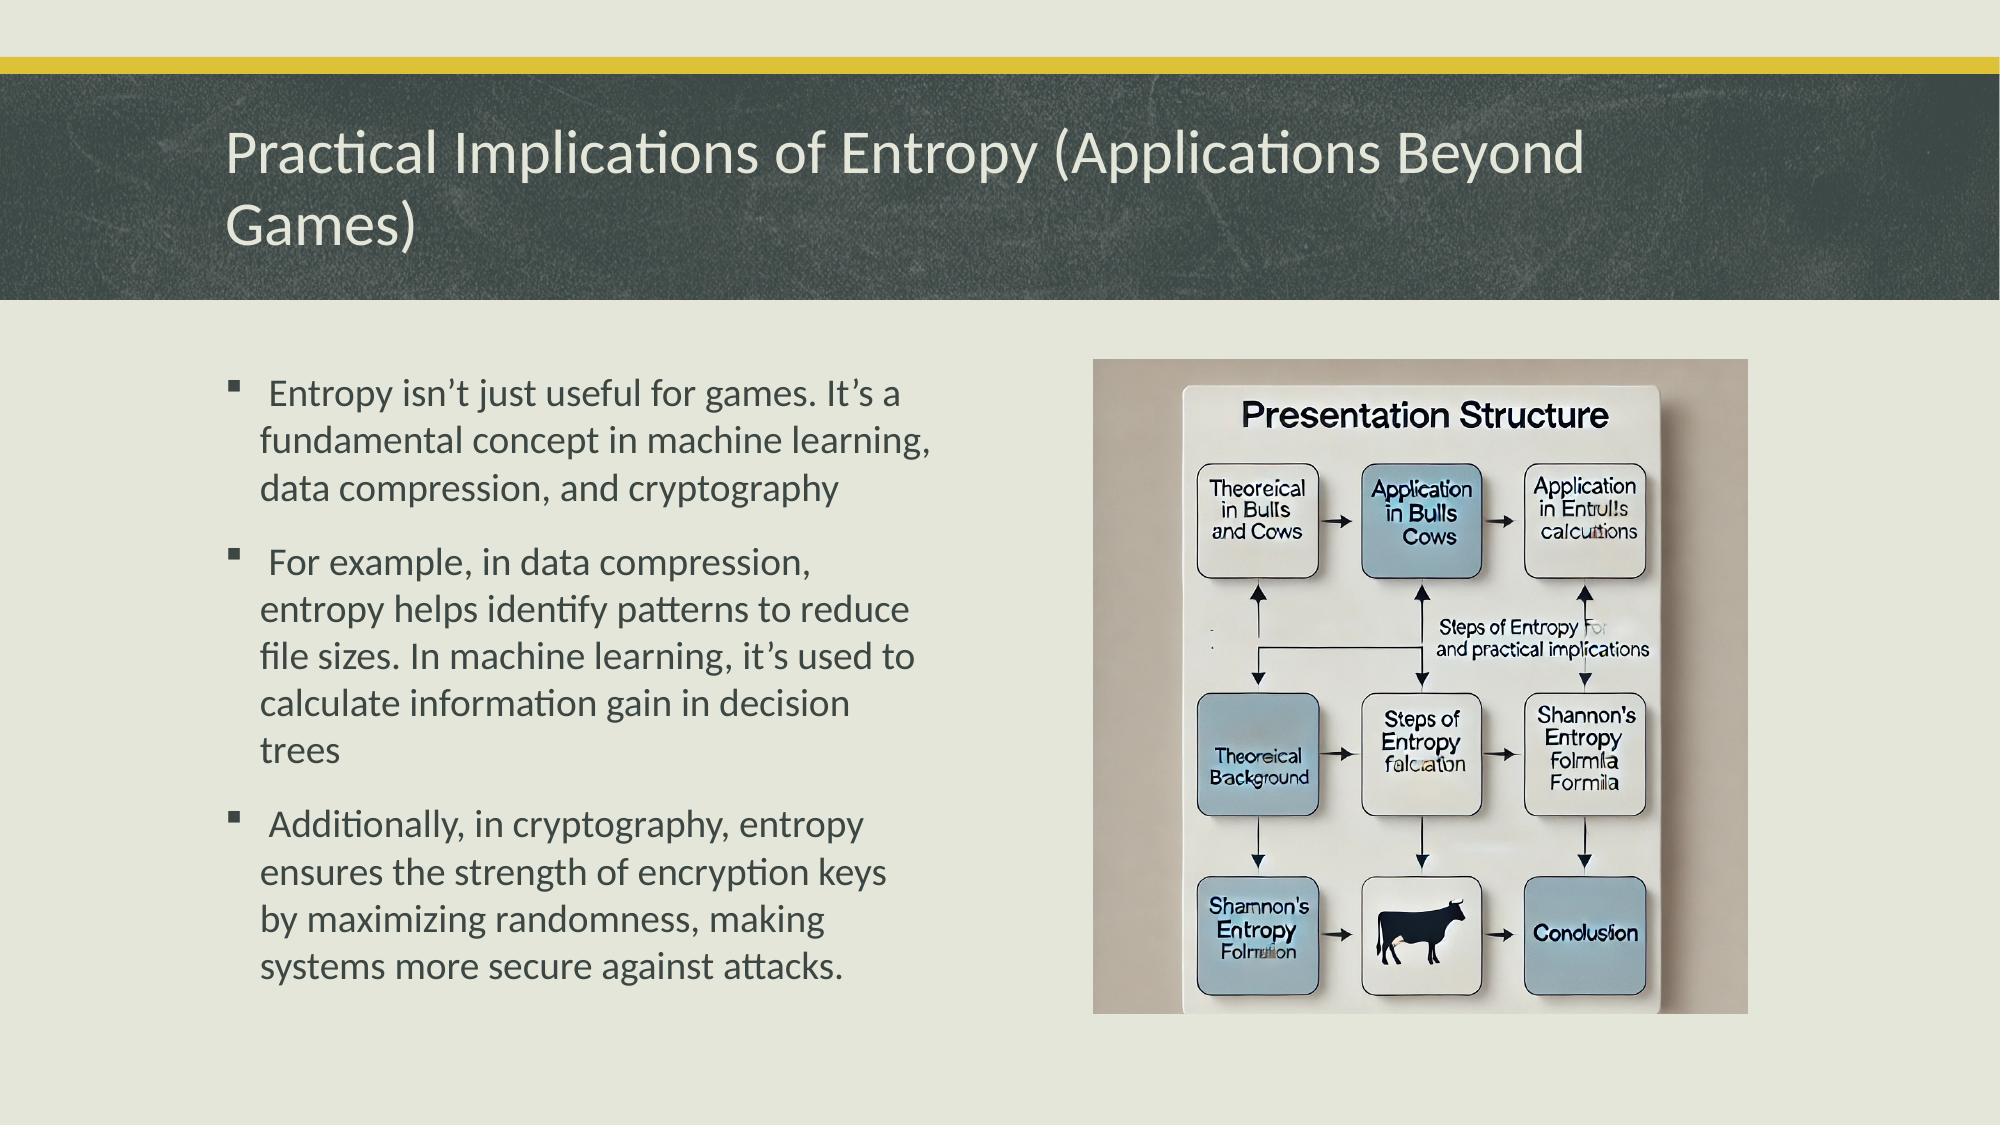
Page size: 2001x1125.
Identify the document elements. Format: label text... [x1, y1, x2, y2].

picture [0, 74, 2000, 300]
picture [1093, 359, 1749, 1014]
list Entropy isn’t just useful for games. It’s a fundamental concept in machine learning, data compression, and cryptography For example, in data compression, entropy helps identify patterns to reduce file sizes. In machine learning, it’s used to calculate information gain in decision trees Additionally, in cryptography, entropy ensures the strength of encryption keys by maximizing randomness, making systems more secure against attacks. [210, 360, 947, 1014]
title Practical Implications of Entropy (Applications Beyond Games) [210, 76, 1790, 300]
